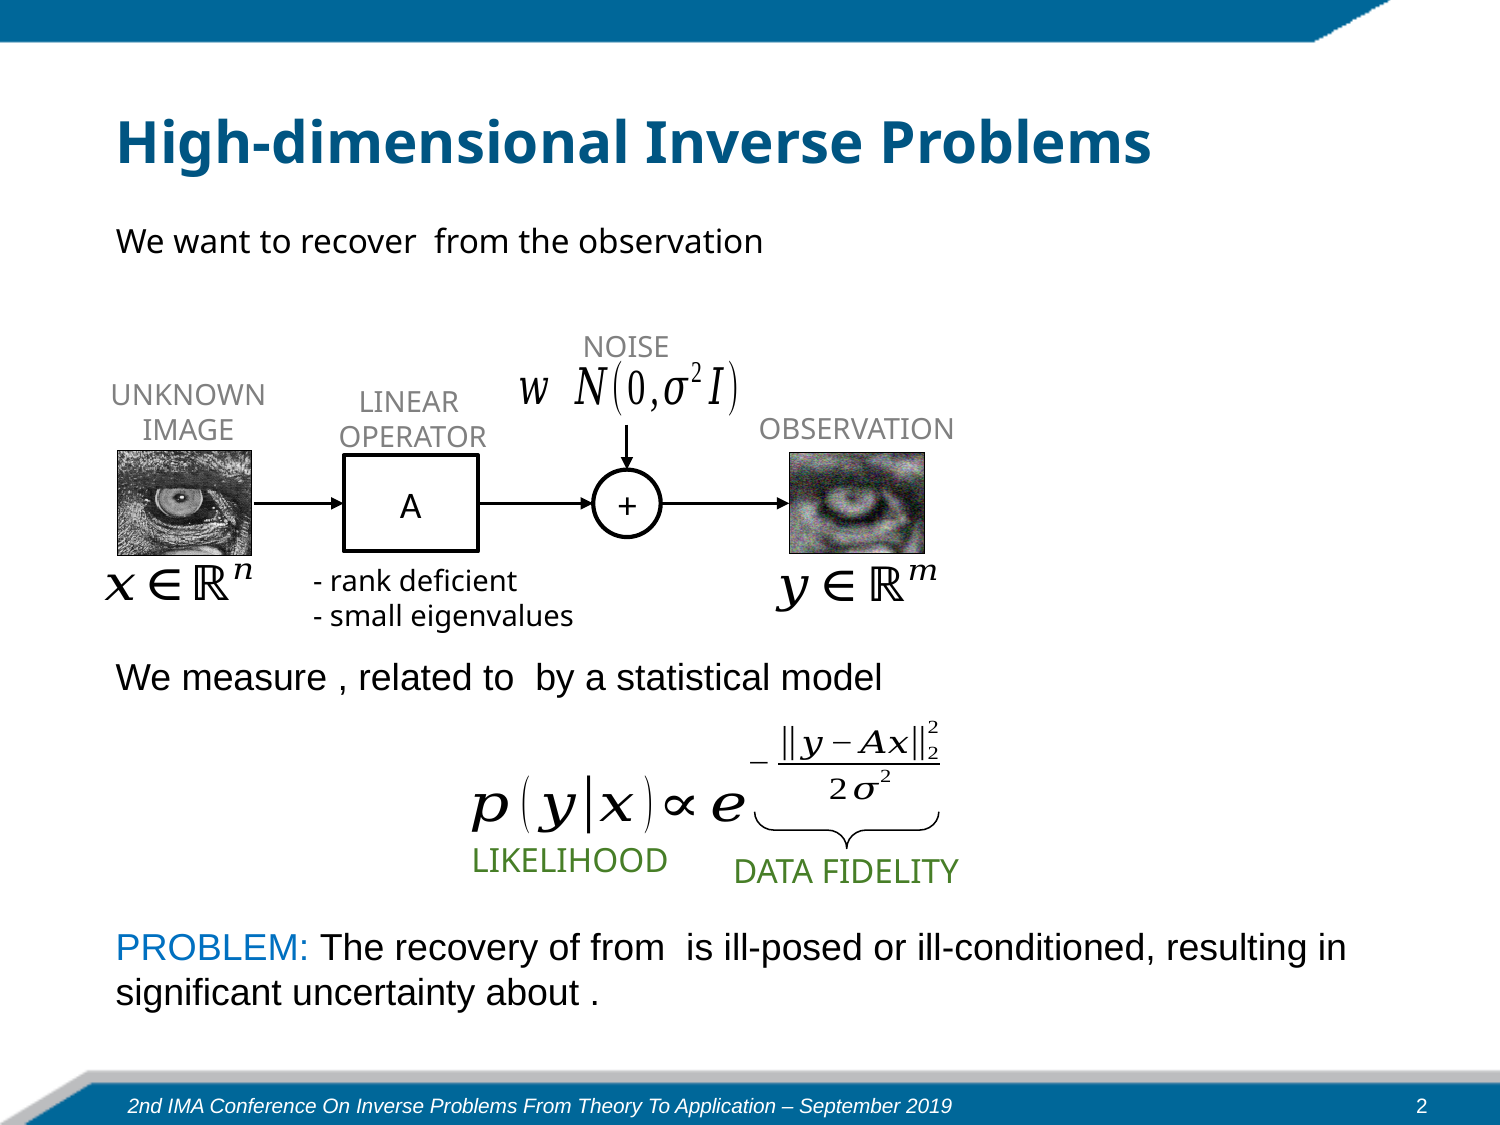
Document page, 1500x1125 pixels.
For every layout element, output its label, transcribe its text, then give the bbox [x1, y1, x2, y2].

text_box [100, 320, 956, 641]
text_box LIKELIHOOD [451, 831, 690, 887]
title High-dimensional Inverse Problems [100, 97, 1400, 286]
text_box [753, 811, 940, 843]
text_box DATA FIDELITY [712, 843, 981, 898]
slide_number 2 [1401, 1075, 1500, 1125]
picture [0, 0, 1500, 1125]
